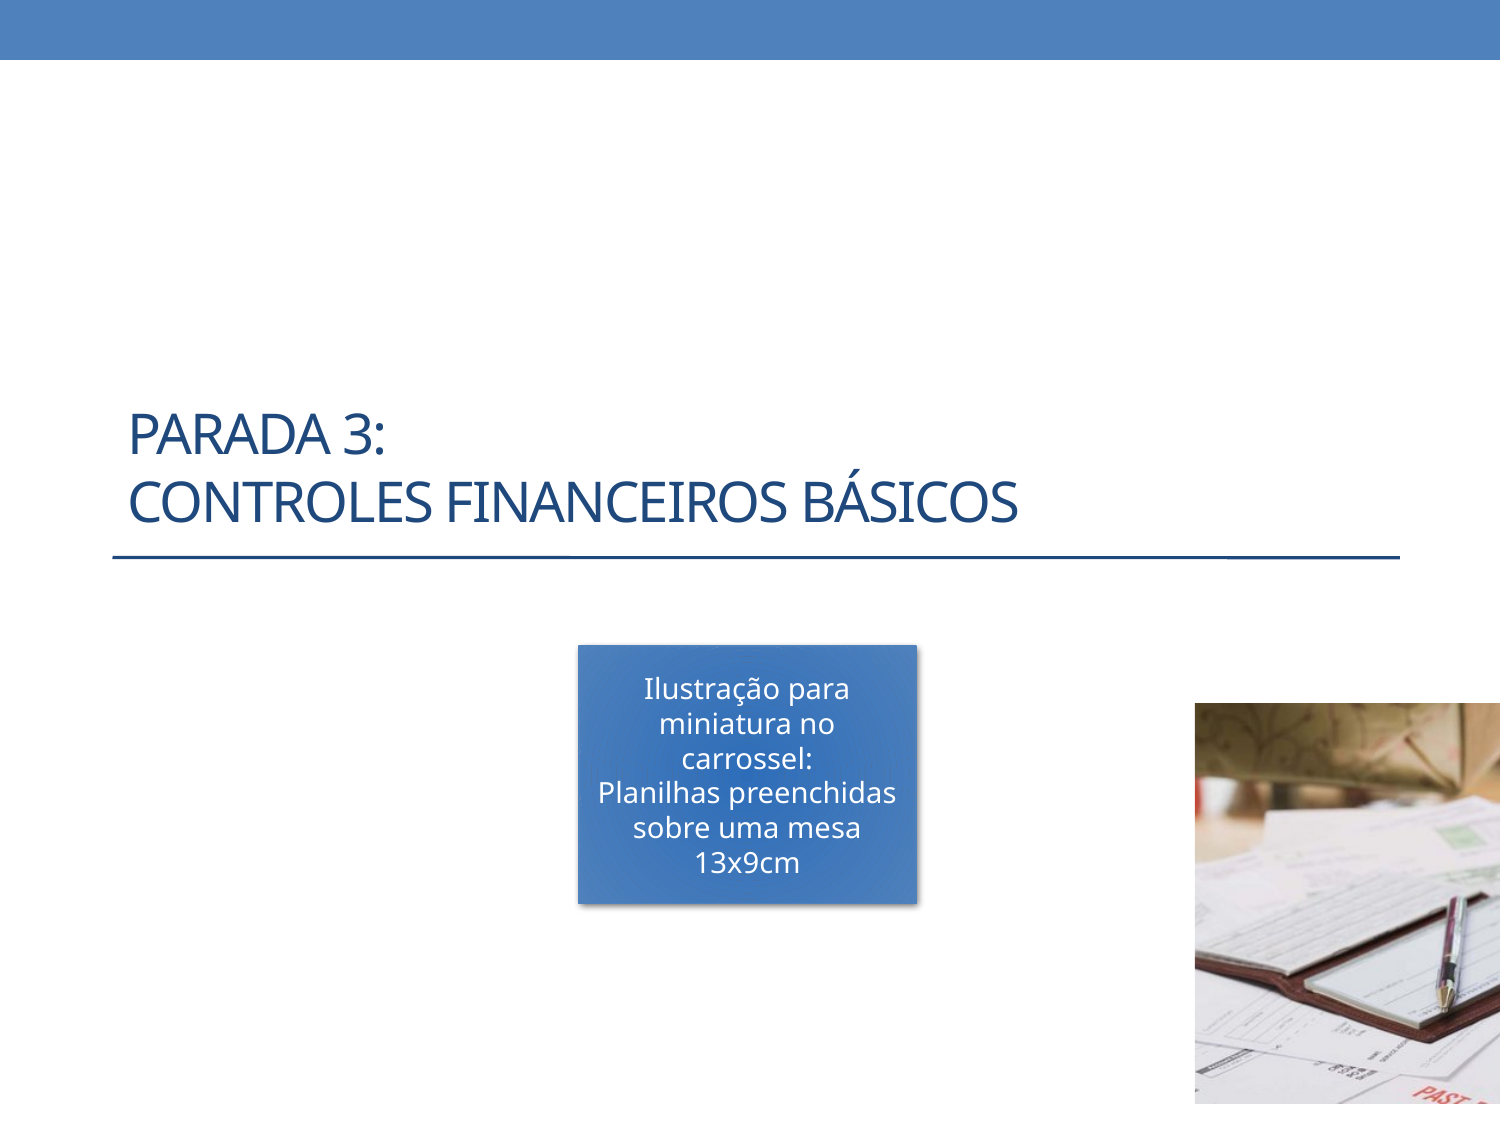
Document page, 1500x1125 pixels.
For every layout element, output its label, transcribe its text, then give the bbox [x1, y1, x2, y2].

title Parada 3: controles financeiros básicos [112, 224, 1400, 542]
picture [1194, 703, 1500, 1104]
text_box Ilustração para miniatura no carrossel: Planilhas preenchidas sobre uma mesa 13x9cm [578, 645, 917, 904]
